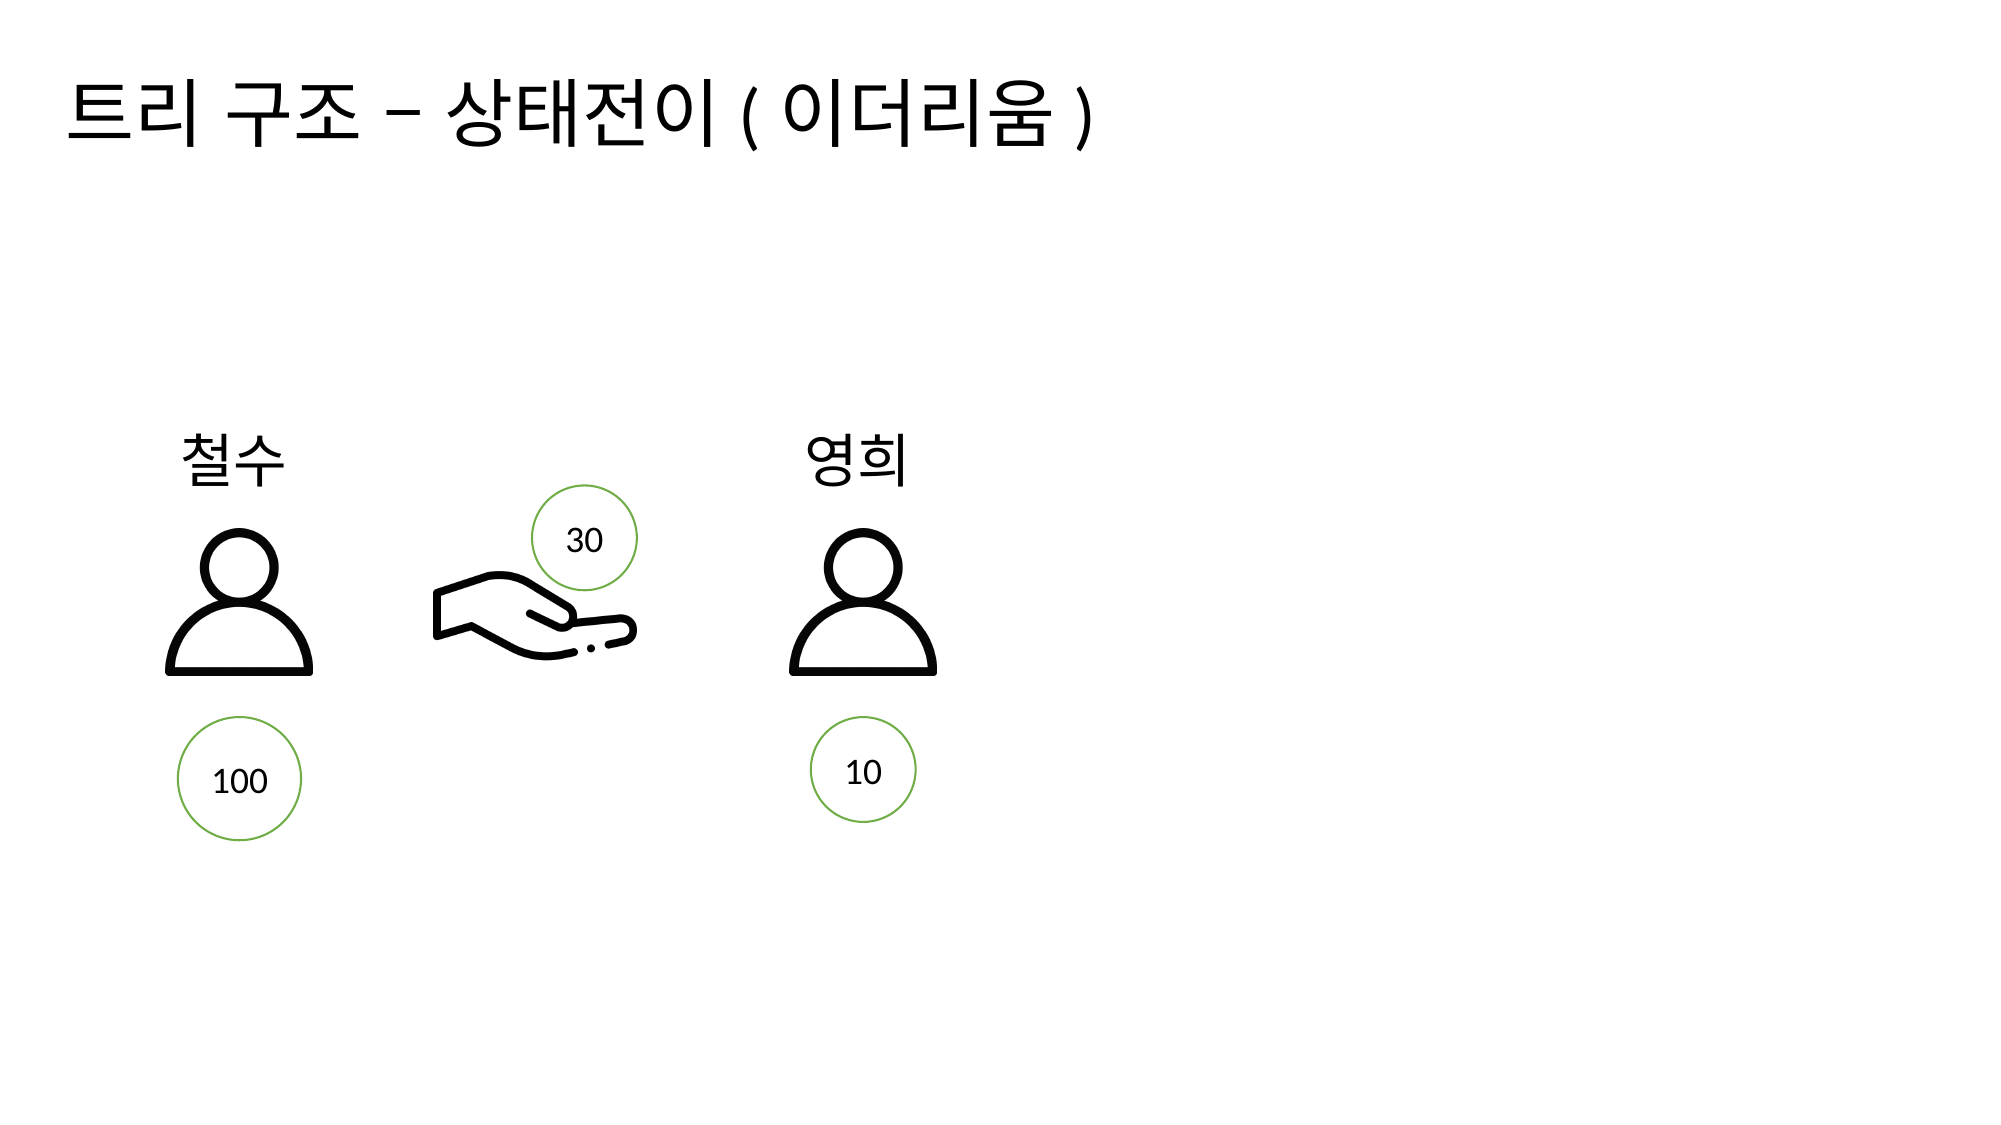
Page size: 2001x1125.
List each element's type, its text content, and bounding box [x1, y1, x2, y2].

picture [433, 513, 637, 718]
text_box 100 [176, 716, 303, 842]
text_box 10 [809, 716, 917, 823]
text_box 트리 구조 – 상태전이(이더리움) [51, 59, 1112, 165]
picture [789, 528, 937, 676]
text_box 영희 [789, 416, 937, 502]
picture [165, 528, 313, 676]
text_box 30 [537, 484, 632, 513]
text_box 철수 [165, 416, 313, 502]
